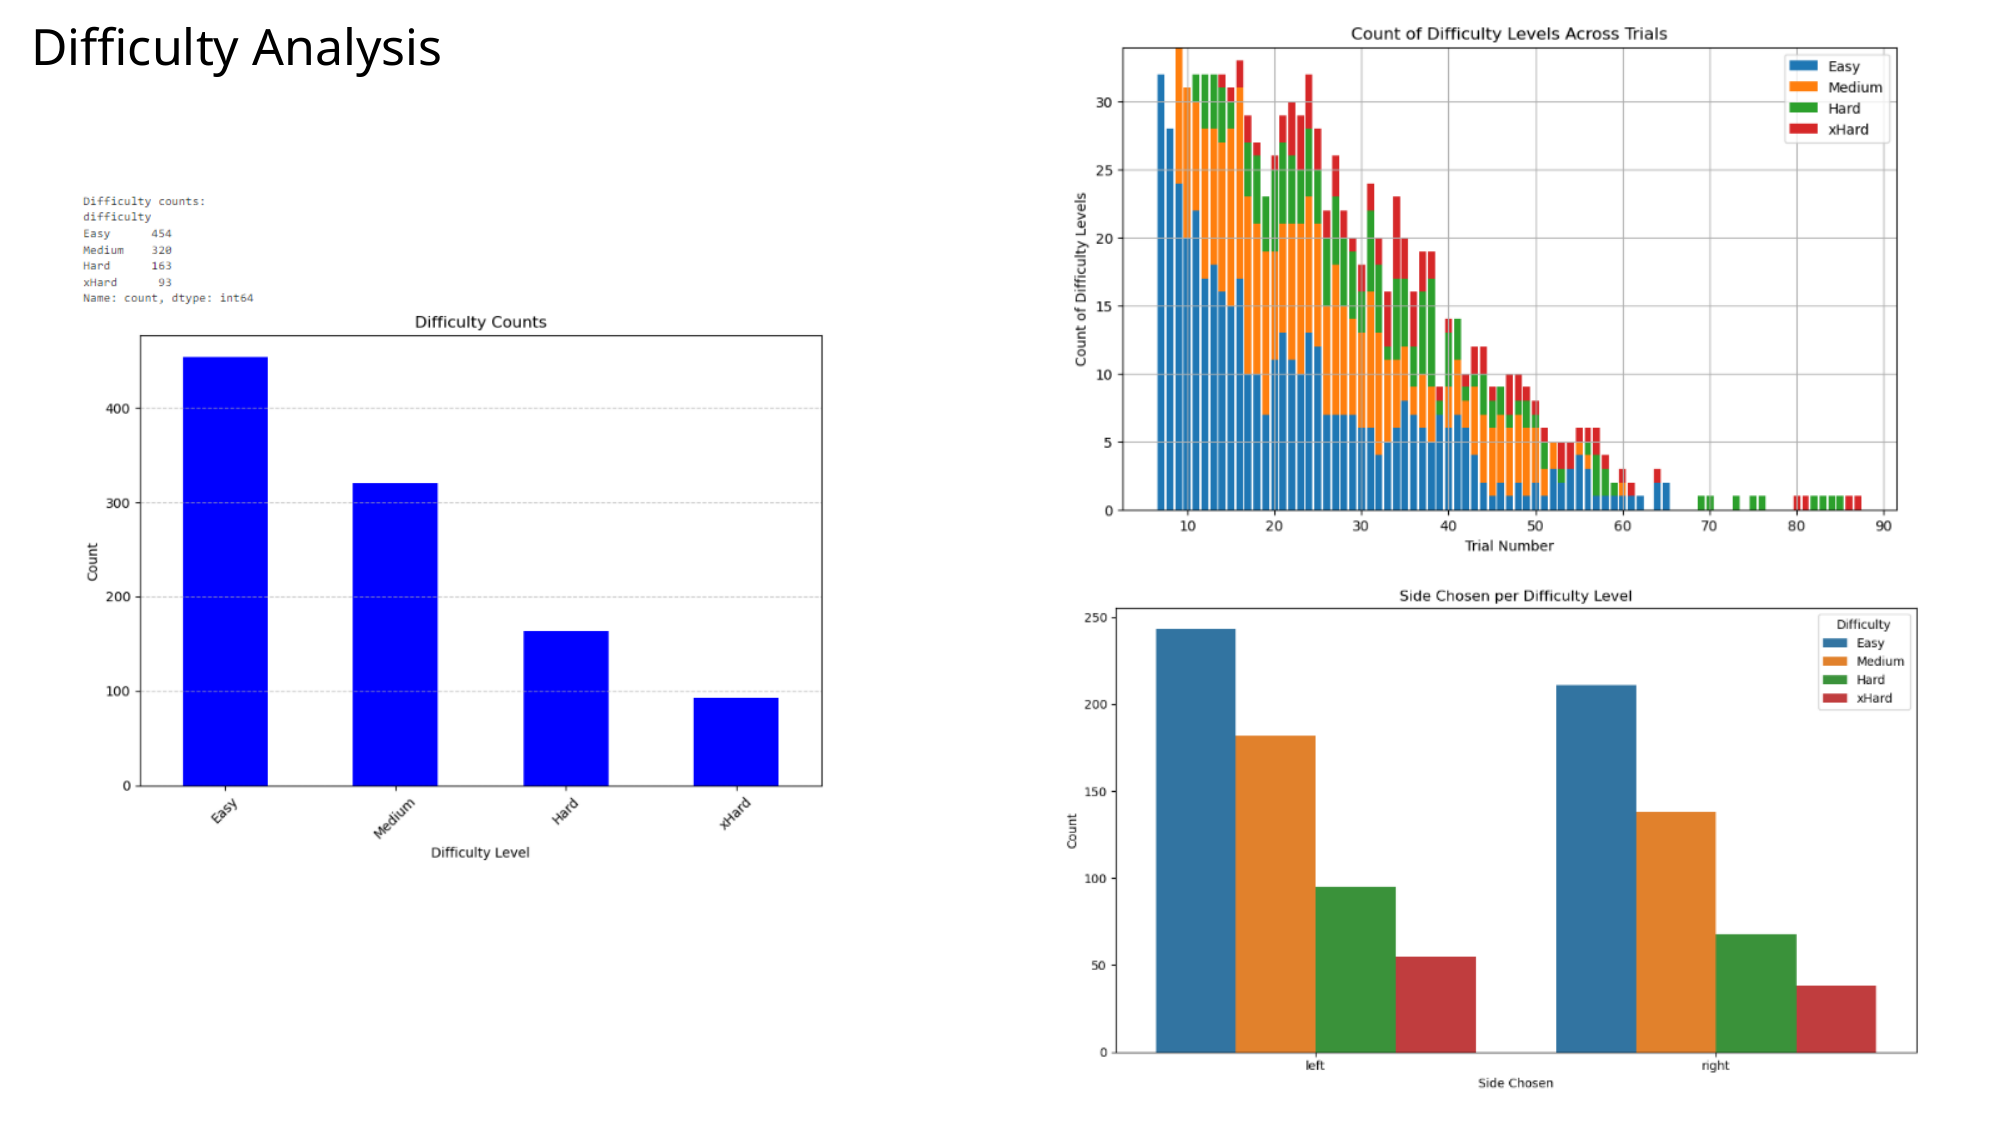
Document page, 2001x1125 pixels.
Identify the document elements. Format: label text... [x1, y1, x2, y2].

title Difficulty Analysis [31, 15, 1071, 77]
picture [1072, 15, 1939, 563]
picture [1058, 583, 1939, 1099]
picture [76, 191, 881, 865]
